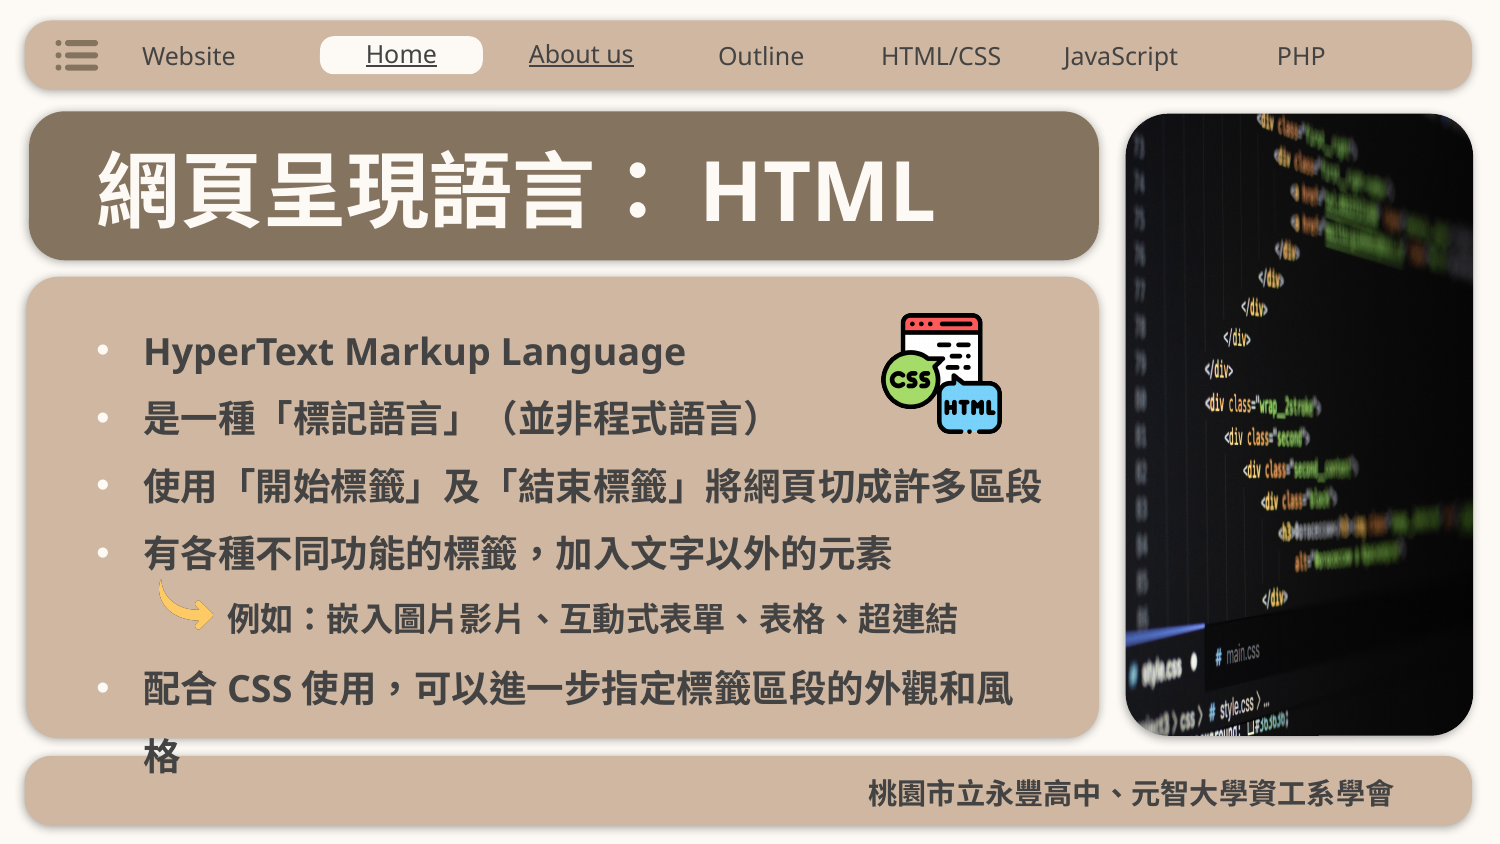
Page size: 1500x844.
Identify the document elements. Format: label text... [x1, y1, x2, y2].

text_box 網頁呈現語言：HTML [81, 122, 1071, 243]
text_box Website [127, 39, 290, 72]
picture [1125, 113, 1474, 736]
picture [880, 313, 1002, 434]
text_box [28, 111, 1099, 261]
text_box 例如：嵌入圖片影片、互動式表單、表格、超連結 [212, 571, 1120, 646]
text_box PHP [1219, 36, 1383, 75]
text_box Outline [679, 36, 843, 75]
text_box Home [319, 36, 483, 75]
text_box HTML/CSS [859, 36, 1023, 75]
picture [159, 578, 213, 632]
text_box JavaScript [1039, 36, 1203, 75]
text_box HyperText Markup Language 是一種「標記語言」（並非程式語言） 使用「開始標籤」及「結束標籤」將網頁切成許多區段 有各種不同功能的標籤，加入文字以外的元素 配合CSS使用，可以進一步指定標籤區段的外觀和風格 [81, 297, 1062, 785]
text_box 桃園市立永豐高中、元智大學資工系學會 [825, 776, 1438, 810]
text_box About us [499, 36, 663, 75]
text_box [55, 39, 99, 71]
text_box [26, 276, 1099, 739]
